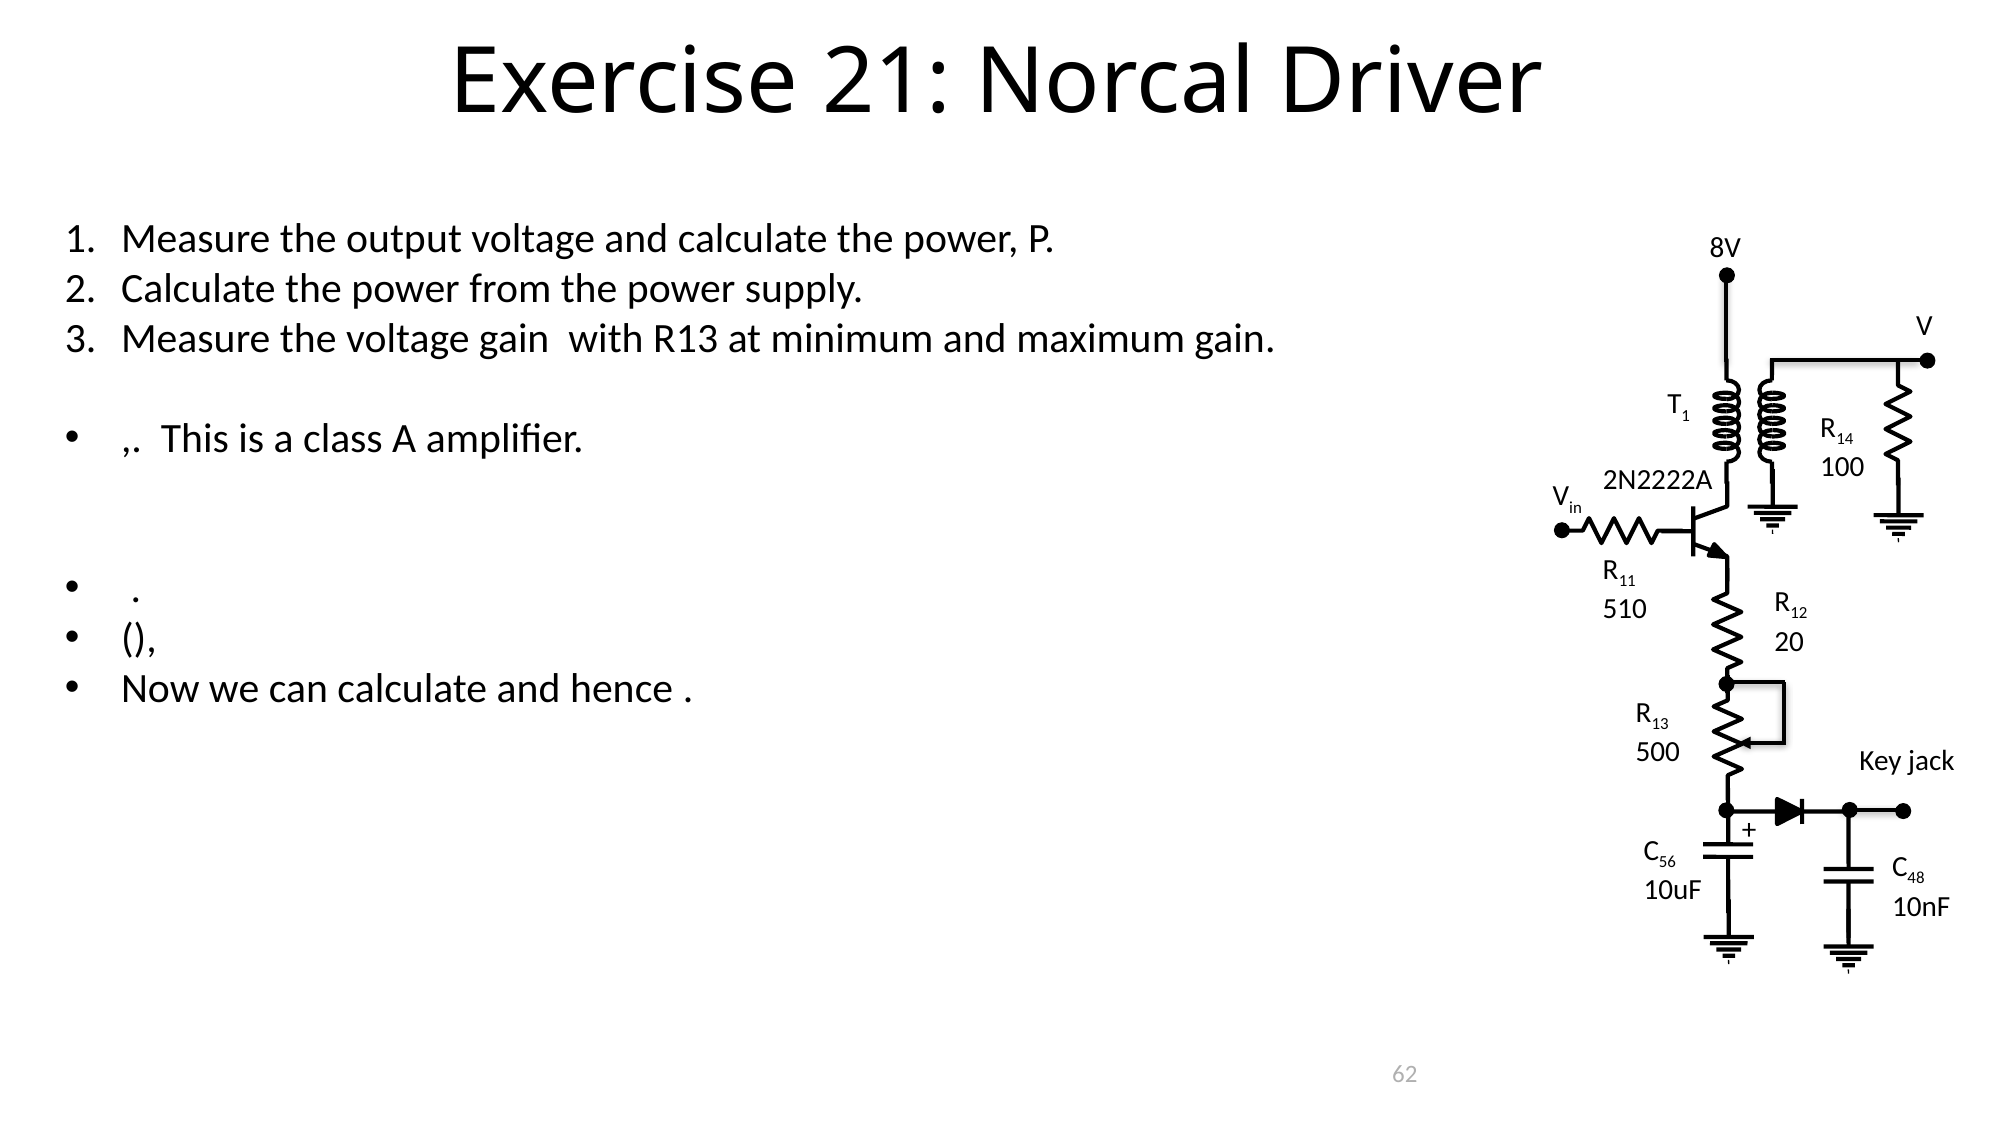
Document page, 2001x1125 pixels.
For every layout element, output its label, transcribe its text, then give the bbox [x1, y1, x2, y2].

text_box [1545, 220, 1971, 972]
text_box Exercise 21: Norcal Driver [20, 20, 1975, 131]
slide_number 62 [1074, 738, 1425, 1125]
